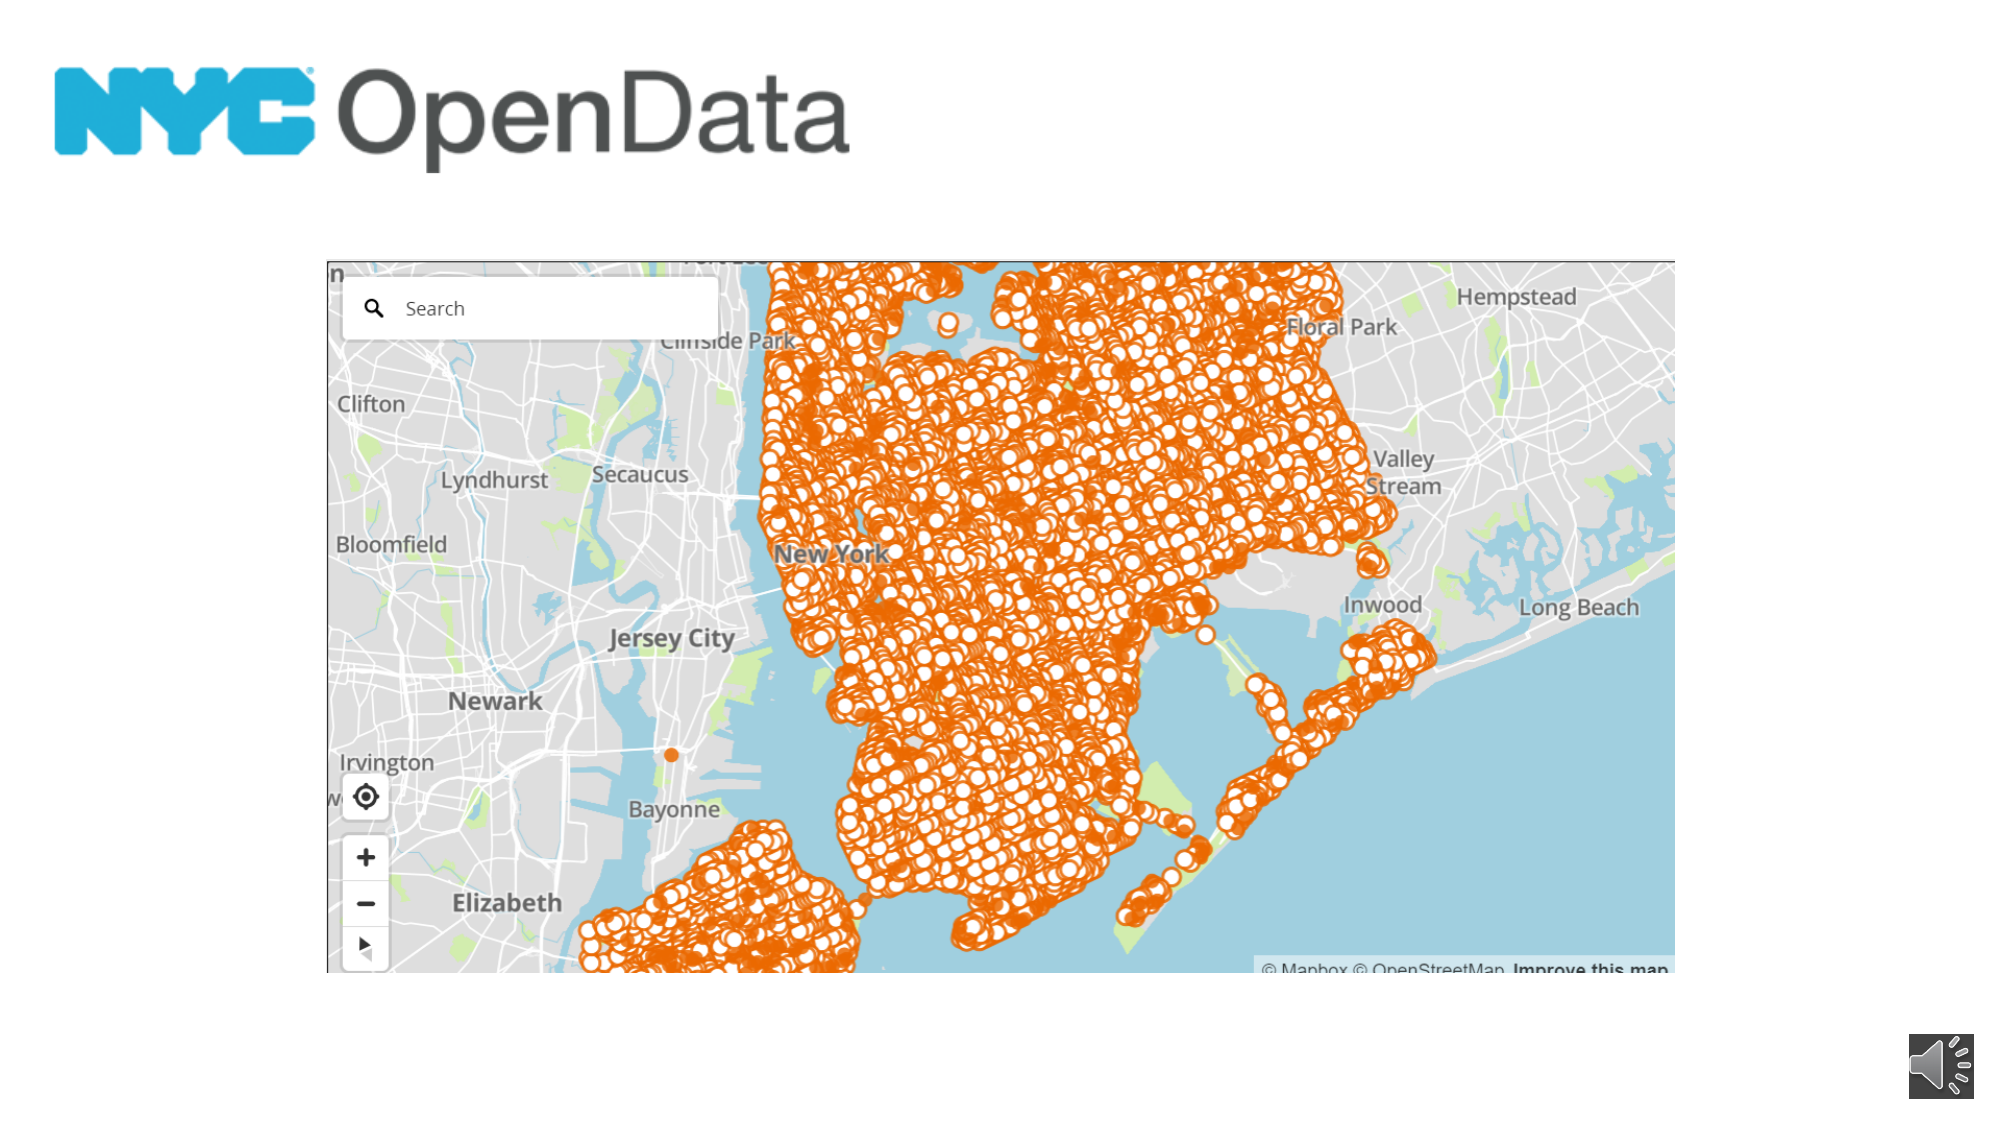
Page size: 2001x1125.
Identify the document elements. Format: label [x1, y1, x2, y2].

picture [1908, 1033, 1975, 1100]
picture [0, 0, 1676, 973]
